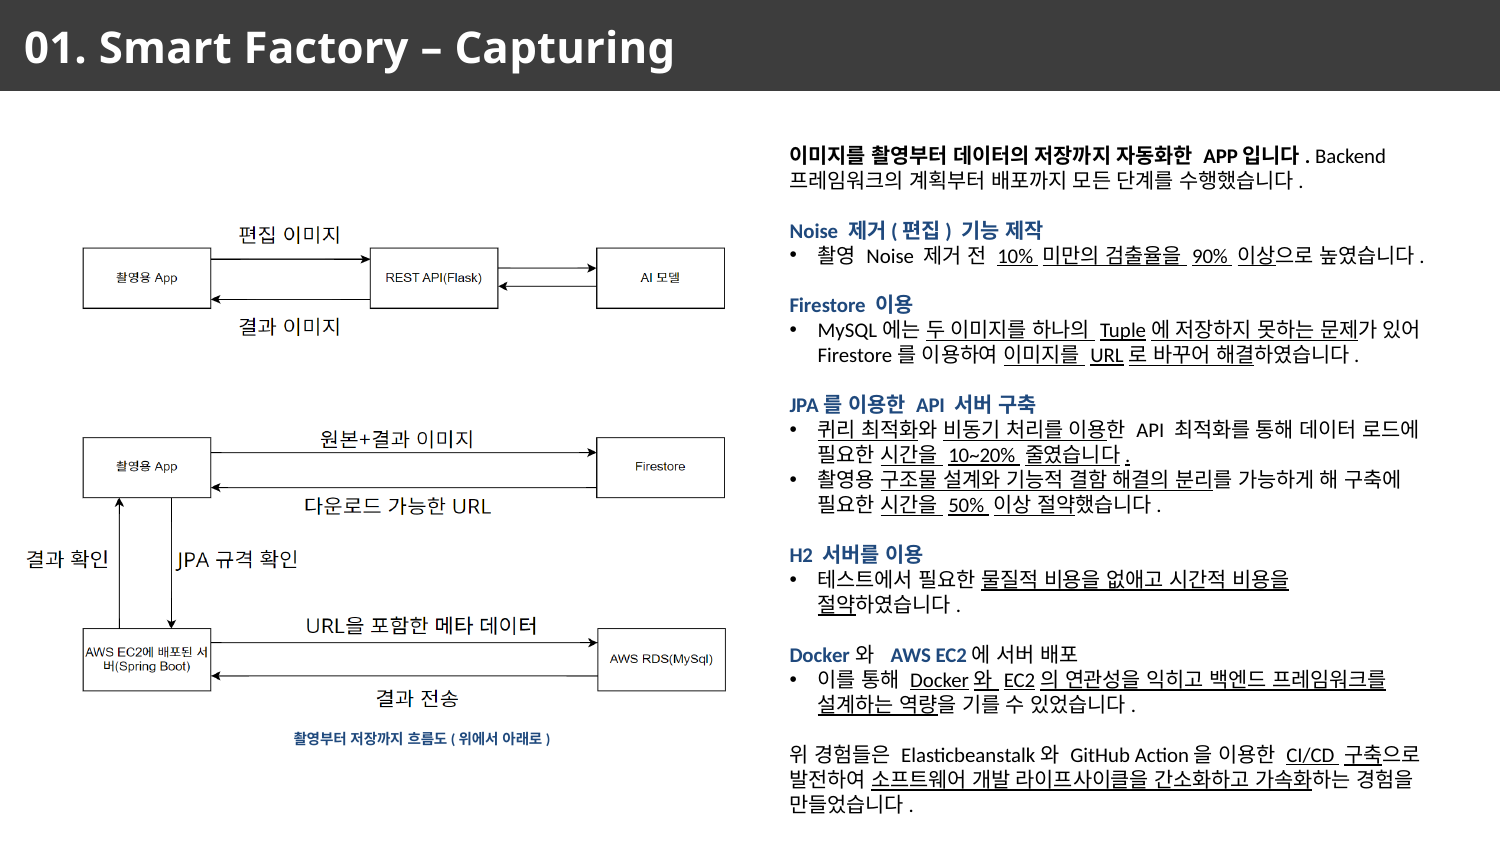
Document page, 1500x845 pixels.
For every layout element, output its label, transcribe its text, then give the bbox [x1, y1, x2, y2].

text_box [21, 210, 741, 757]
title 01. Smart Factory – Capturing [22, 17, 690, 161]
text_box 이미지를 촬영부터 데이터의 저장까지 자동화한 APP입니다. Backend 프레임워크의 계획부터 배포까지 모든 단계를 수행했습니다. Noise 제거(편집) 기능 제작 촬영 Noise 제거 전 10% 미만의 검출율을 90% 이상으로 높였습니다. Firestore 이용 MySQL에는 두 이미지를 하나의 Tuple에 저장하지 못하는 문제가 있어 Firestore를 이용하여 이미지를 URL로 바꾸어 해결하였습니다. JPA를 이용한 API 서버 구축 퀴리 최적화와 비동기 처리를 이용한 API 최적화를 통해 데이터 로드에 필요한 시간을 10~20% 줄였습니다. 촬영용 구조물 설계와 기능적 결함 해결의 분리를 가능하게 해 구축에 필요한 시간을 50% 이상 절약했습니다. H2 서버를 이용 테스트에서 필요한 물질적 비용을 없애고 시간적 비용을 절약하였습니다. Docker와 AWS EC2에 서버 배포 이를 통해 Docker와 EC2의 연관성을 익히고 백엔드 프레임워크를 설계하는 역량을 기를 수 있었습니다. 위 경험들은 Elasticbeanstalk와 GitHub Action을 이용한 CI/CD 구축으로 발전하여 소프트웨어 개발 라이프사이클을 간소화하고 가속화하는 경험을 만들었습니다. [774, 134, 1438, 825]
